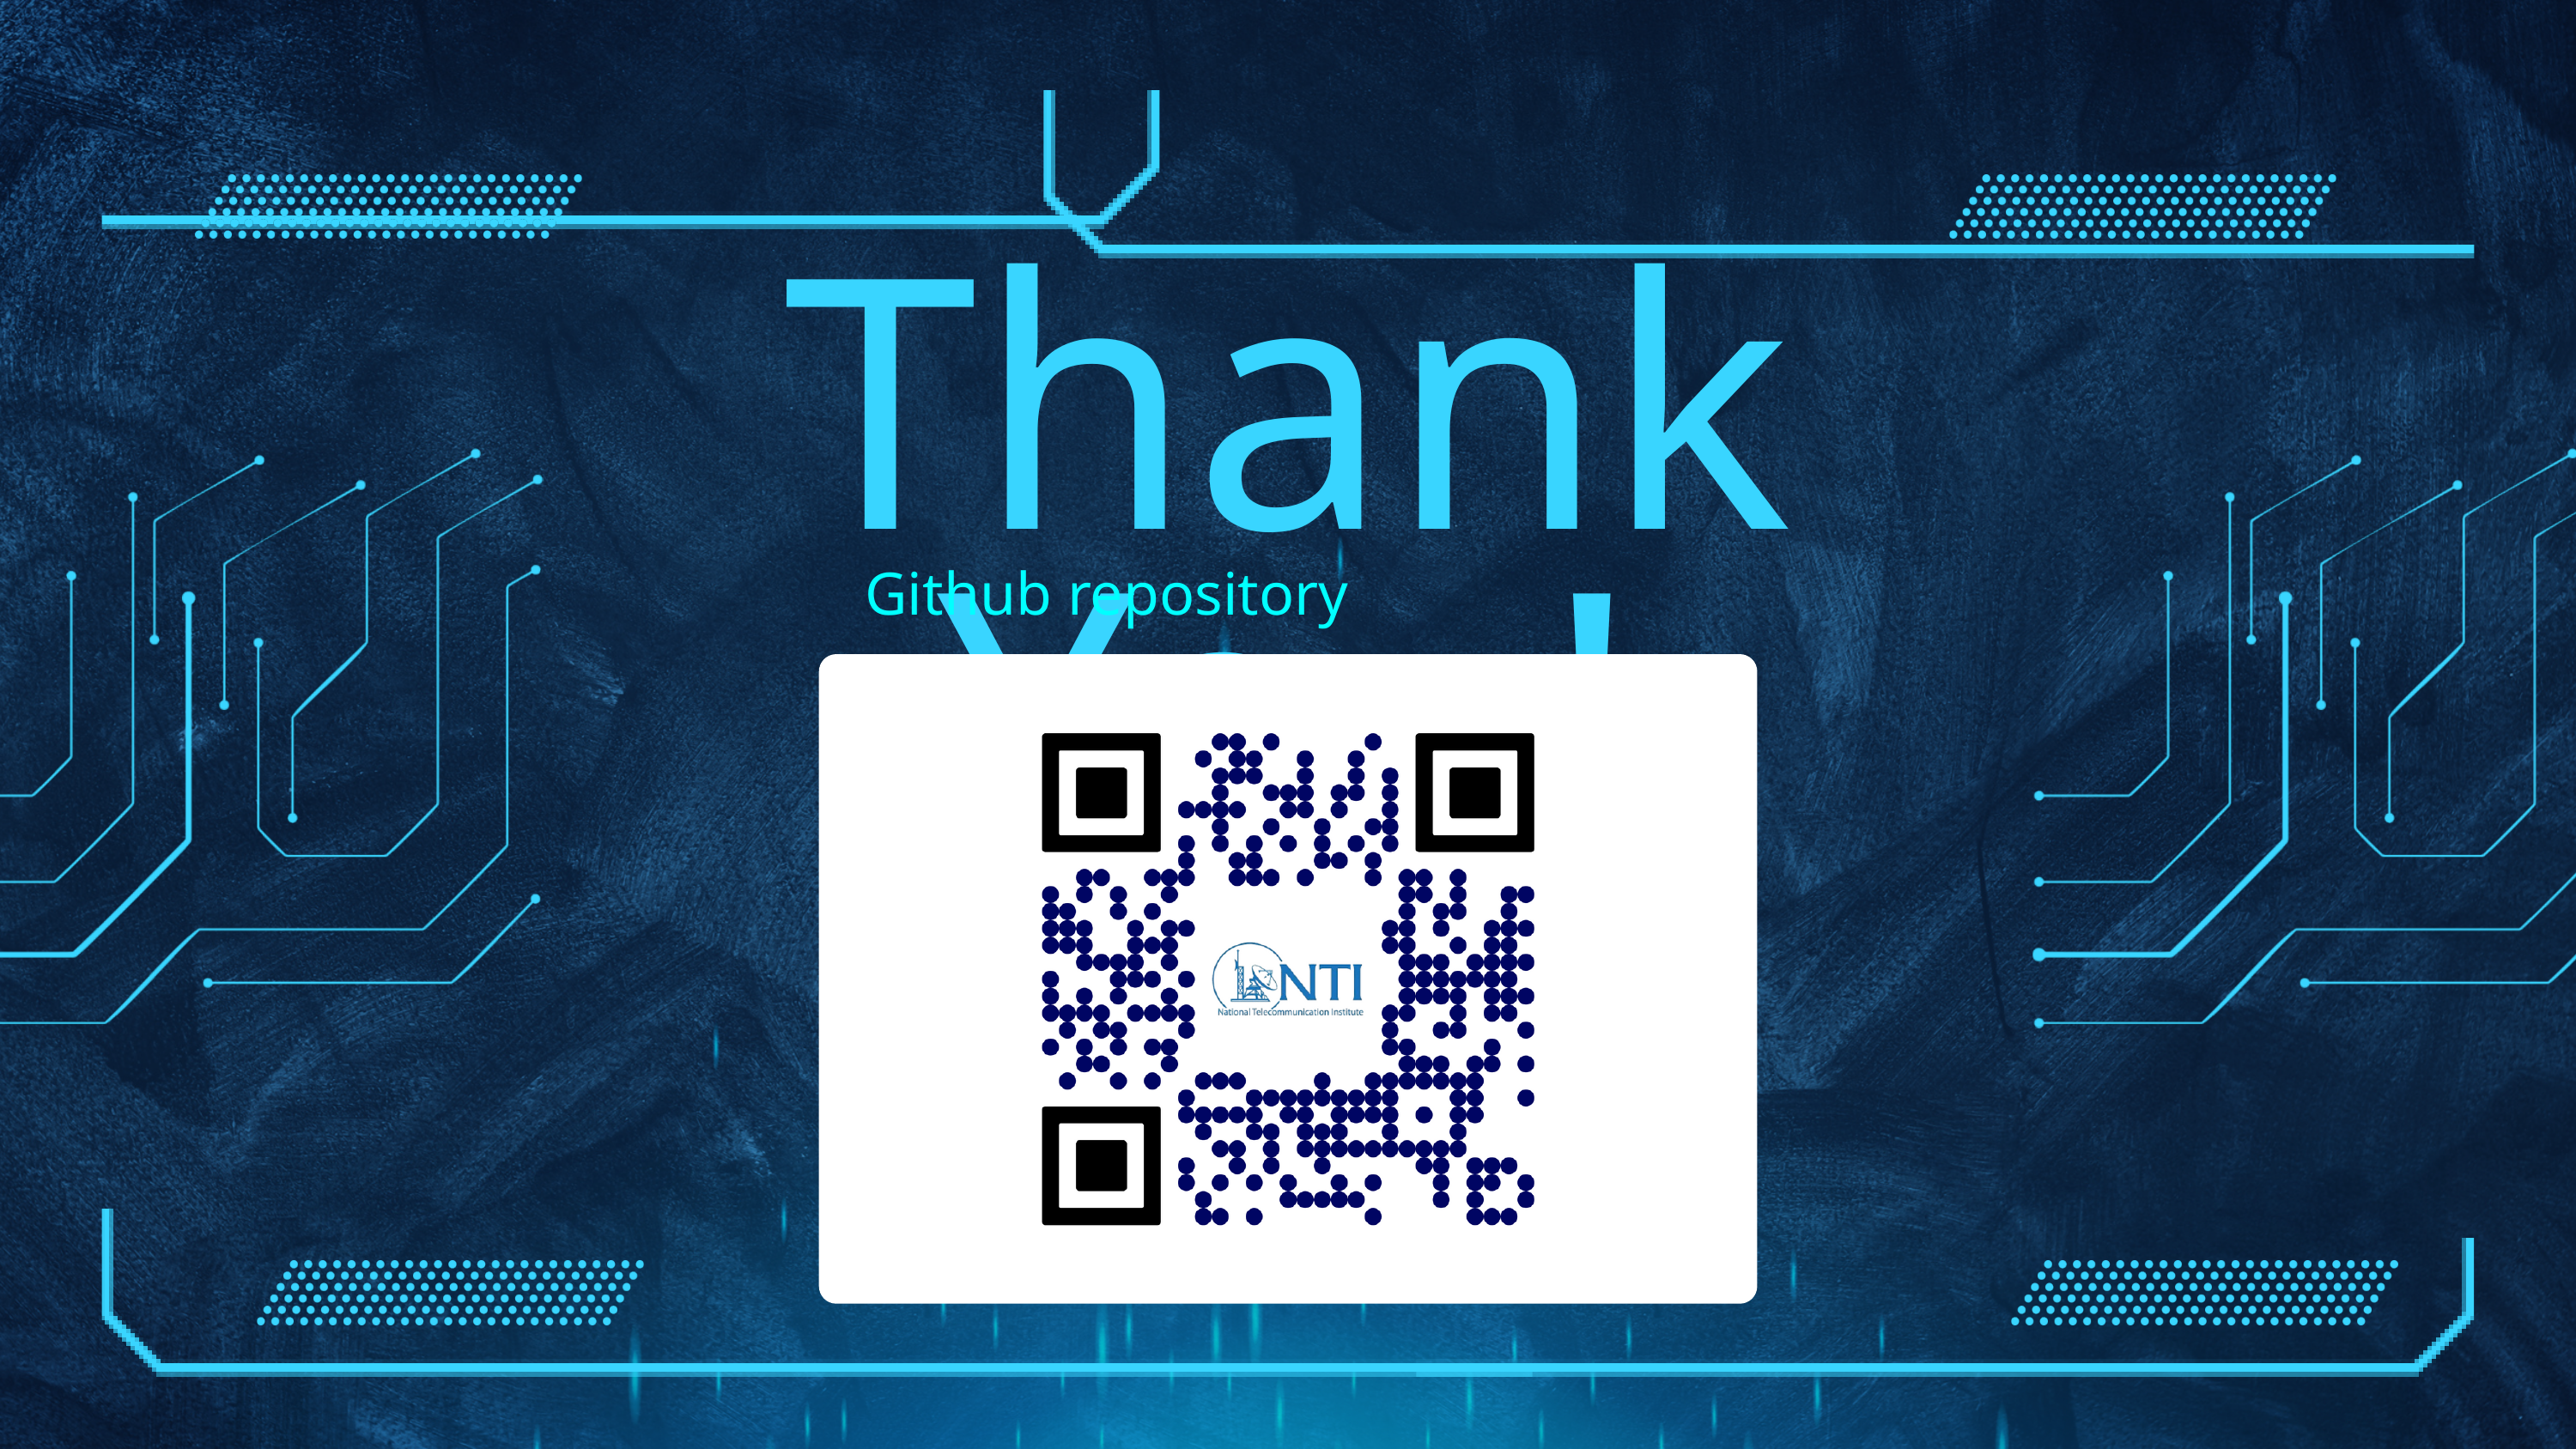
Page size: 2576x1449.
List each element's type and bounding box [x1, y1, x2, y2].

text_box [101, 1208, 2475, 1377]
text_box [0, 0, 2576, 1449]
text_box [101, 90, 2475, 259]
text_box [818, 653, 1758, 1304]
